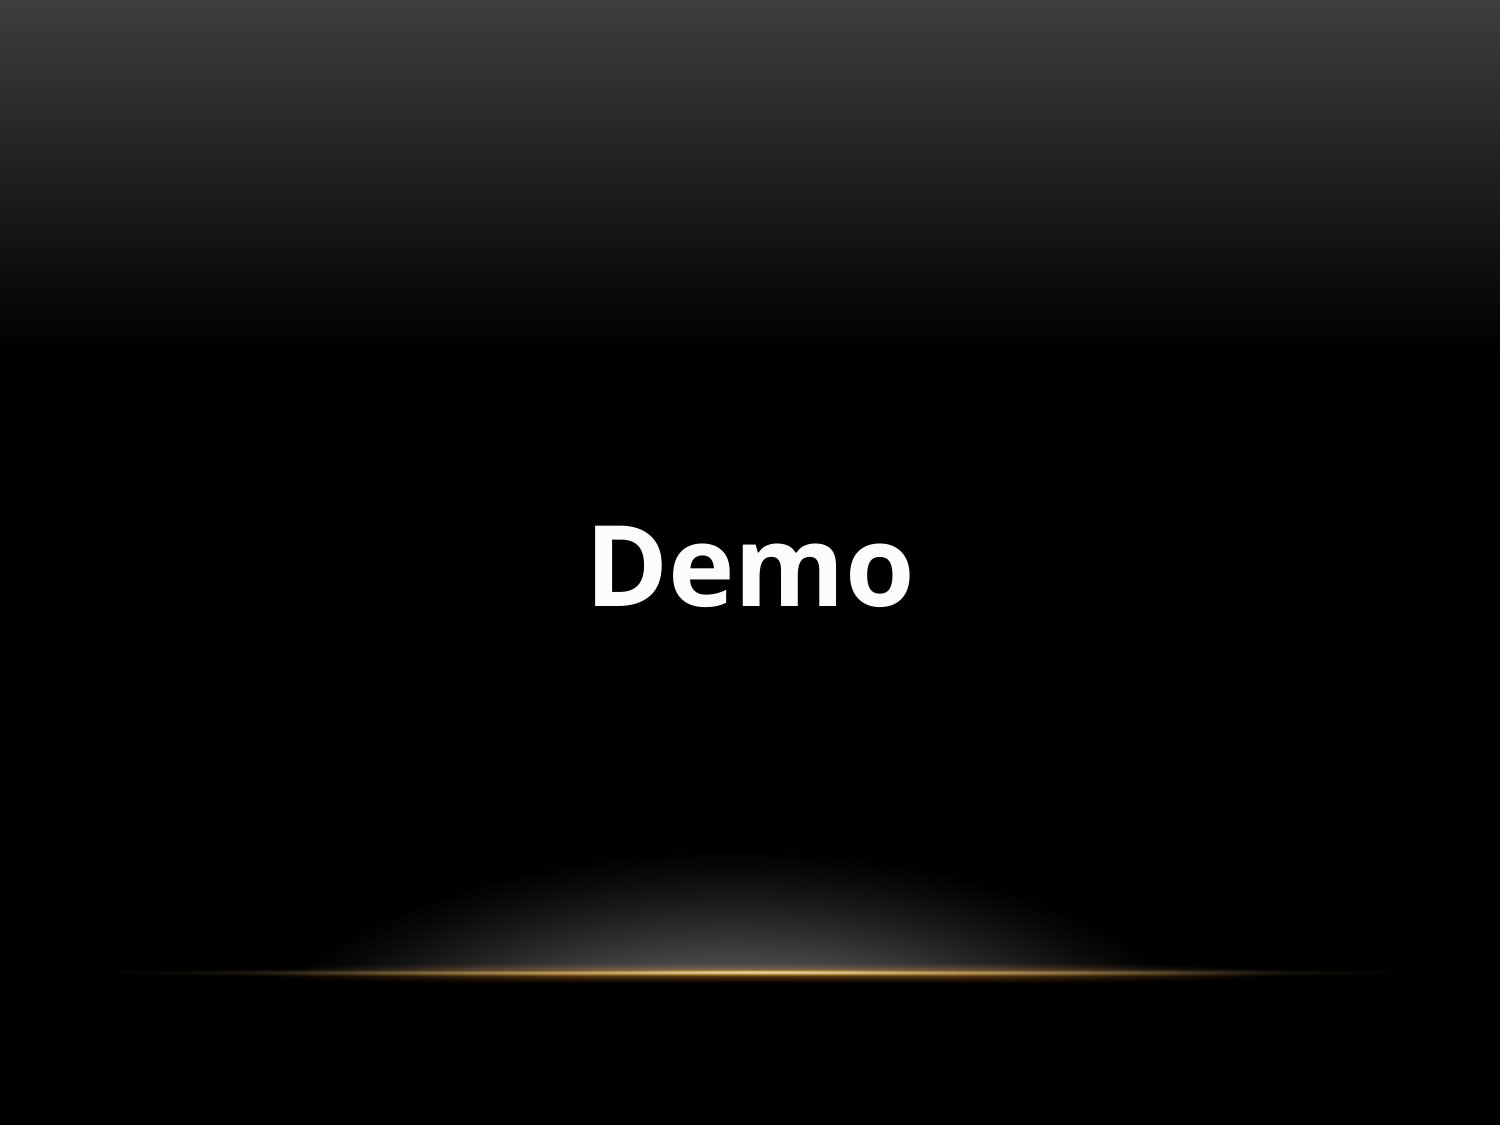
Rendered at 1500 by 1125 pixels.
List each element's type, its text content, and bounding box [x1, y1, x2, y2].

picture [0, 0, 1500, 1125]
text_box Demo [569, 486, 930, 637]
